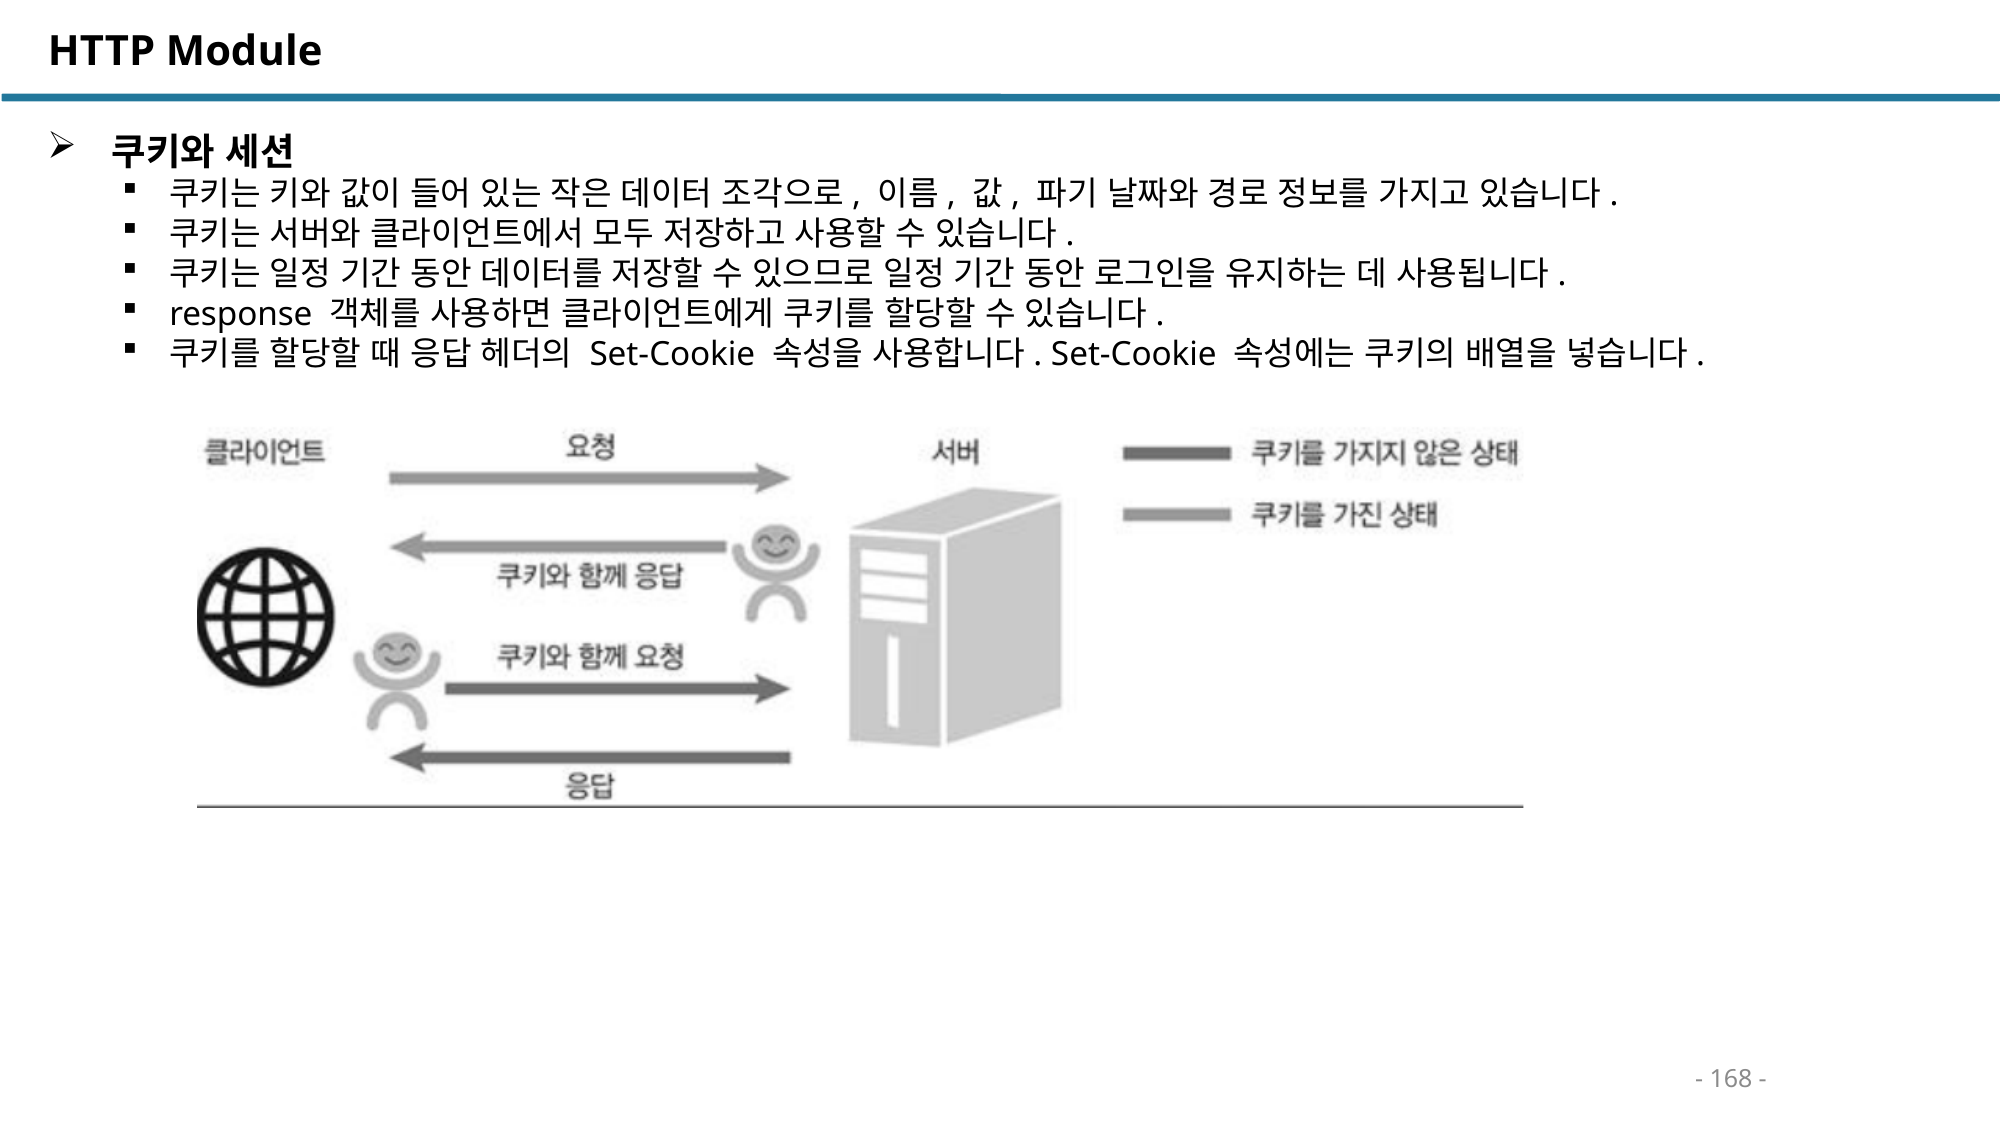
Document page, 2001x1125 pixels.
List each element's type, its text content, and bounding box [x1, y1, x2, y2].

slide_number - 168 - [1500, 1061, 1968, 1097]
text_box HTTP Module [32, 21, 1219, 93]
text_box 쿠키와 세션 쿠키는 키와 값이 들어 있는 작은 데이터 조각으로, 이름, 값, 파기 날짜와 경로 정보를 가지고 있습니다. 쿠키는 서버와 클라이언트에서 모두 저장하고 사용할 수 있습니다. 쿠키는 일정 기간 동안 데이터를 저장할 수 있으므로 일정 기간 동안 로그인을 유지하는 데 사용됩니다. response 객체를 사용하면 클라이언트에게 쿠키를 할당할 수 있습니다. 쿠키를 할당할 때 응답 헤더의 Set-Cookie 속성을 사용합니다. Set-Cookie 속성에는 쿠키의 배열을 넣습니다. [32, 120, 1892, 420]
picture [197, 404, 1533, 808]
